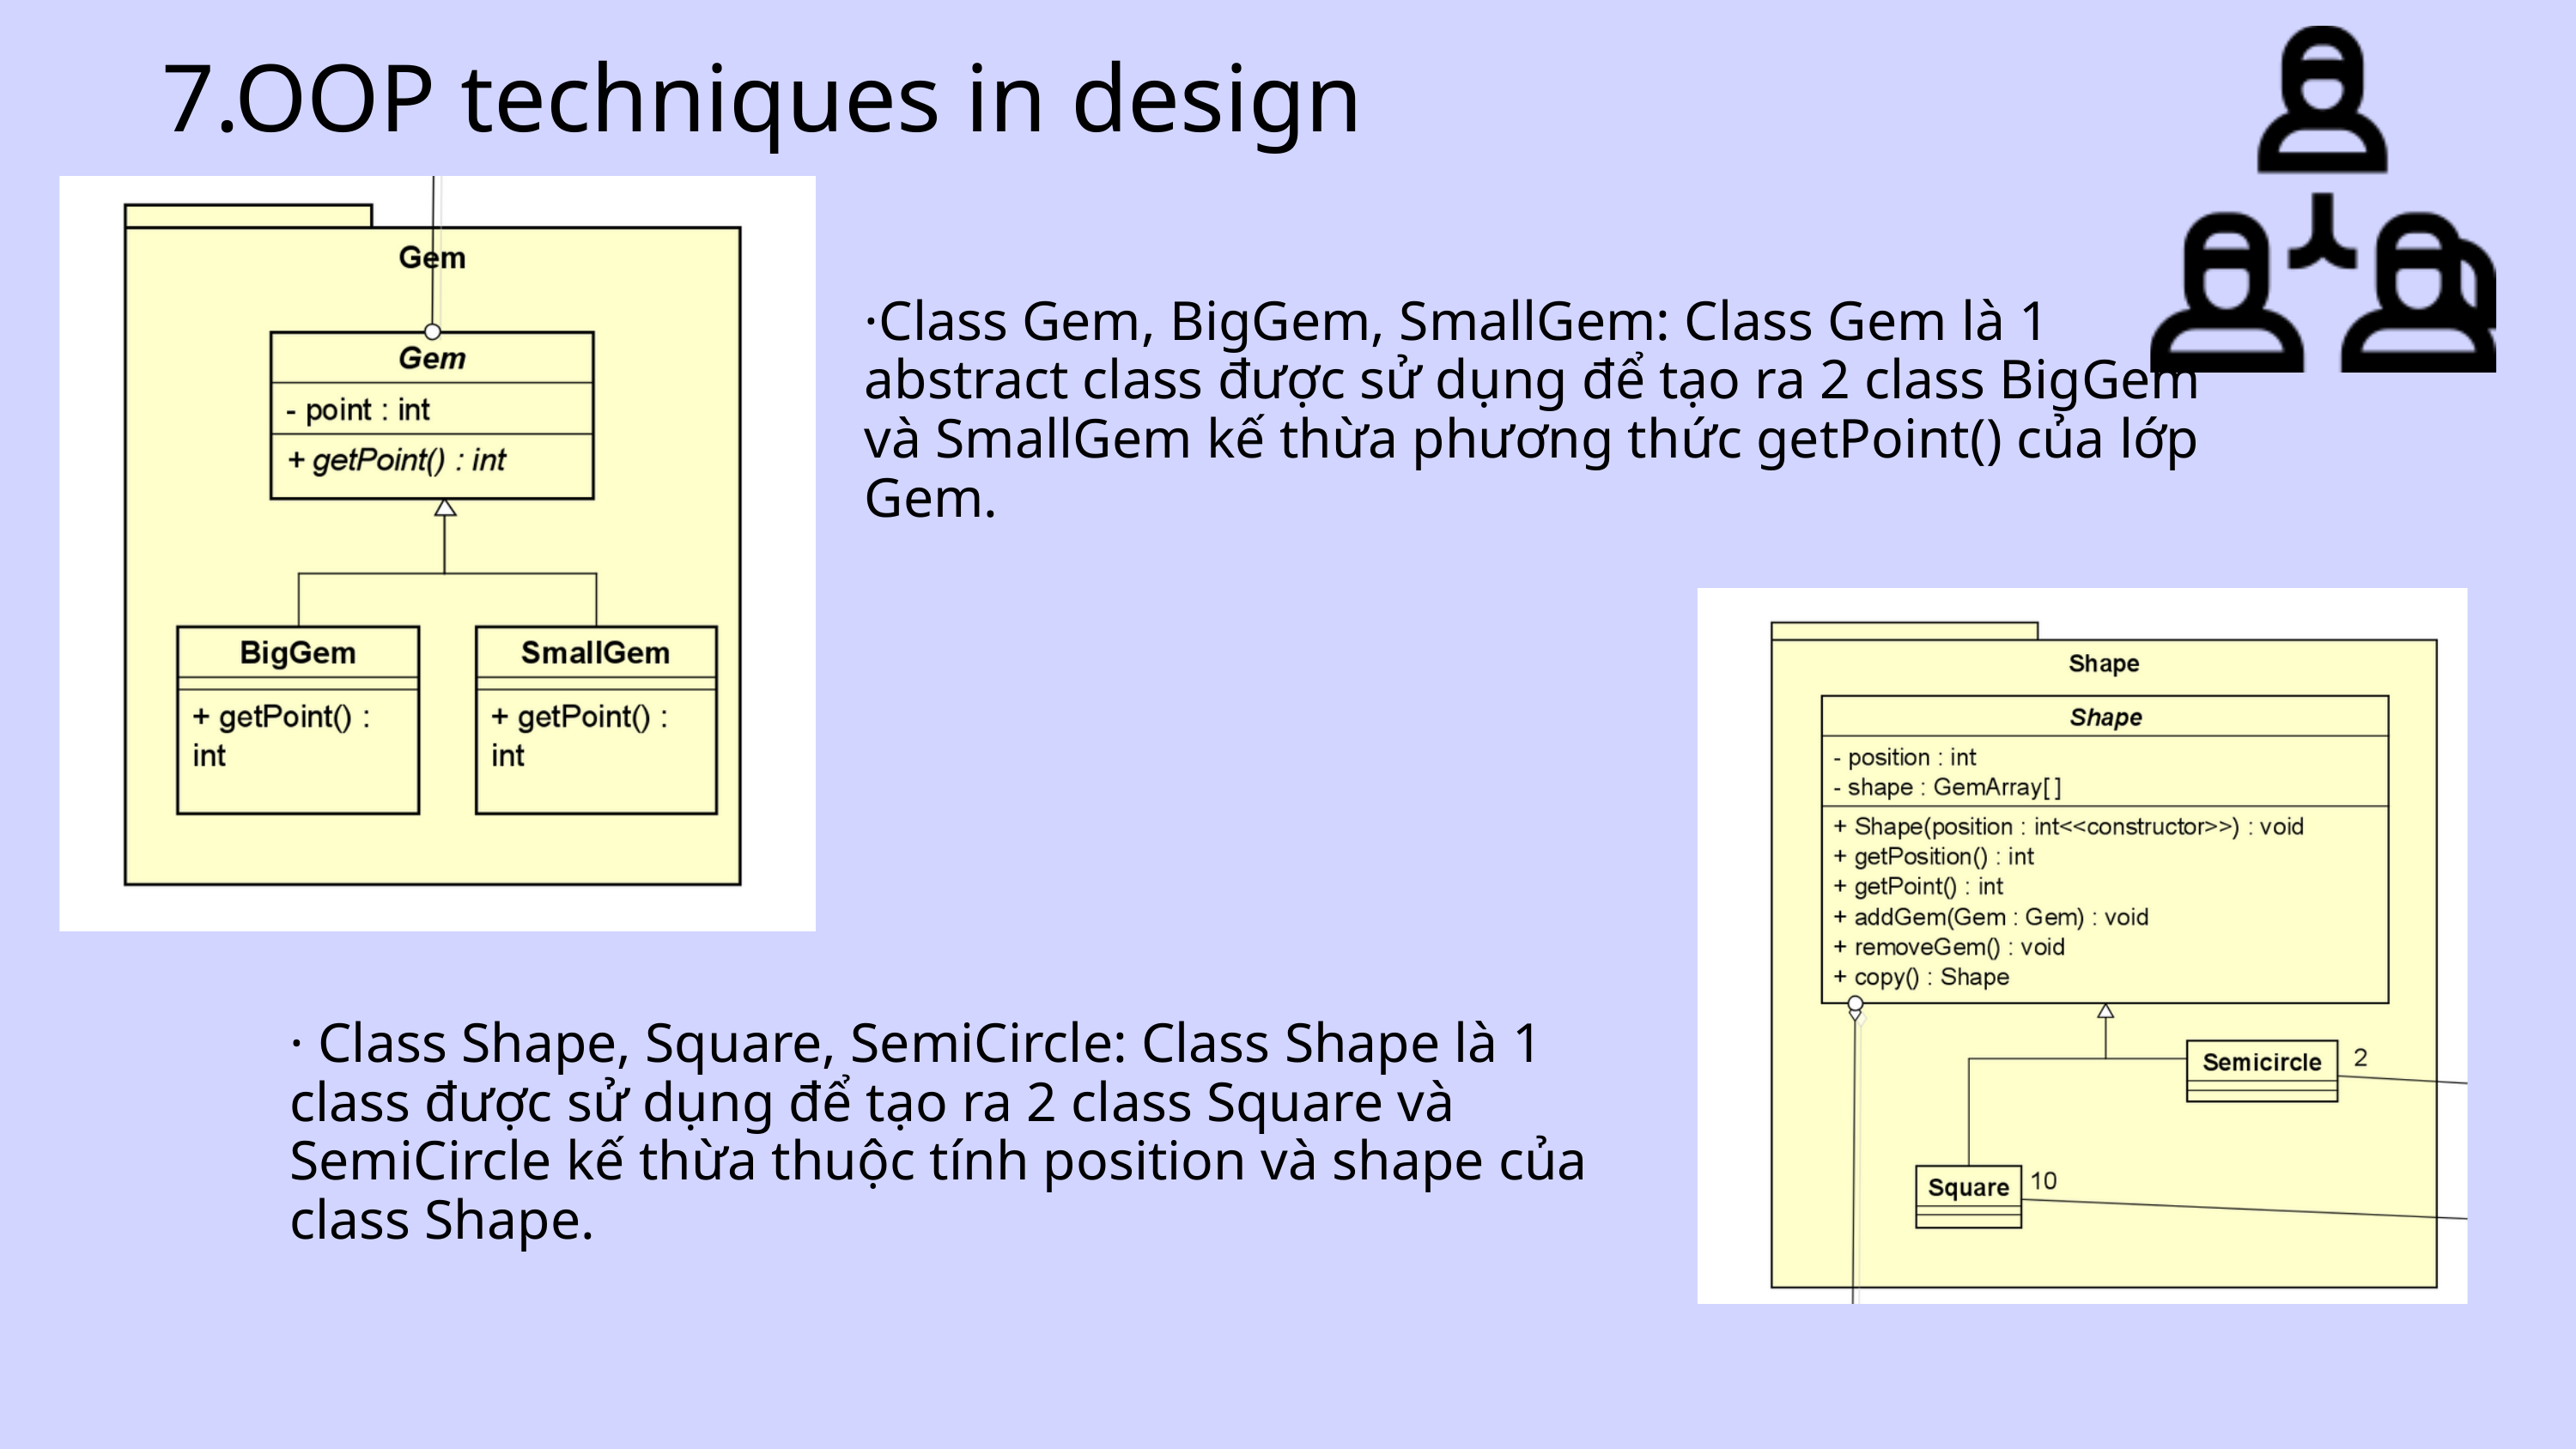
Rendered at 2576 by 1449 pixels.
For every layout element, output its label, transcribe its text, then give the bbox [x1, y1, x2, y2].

text_box [1697, 588, 2468, 1304]
text_box [2150, 26, 2497, 373]
text_box [59, 176, 816, 931]
text_box 7.OOP techniques in design [144, 20, 1382, 150]
text_box ·Class Gem, BigGem, SmallGem: Class Gem là 1 abstract class được sử dụng để tạo ra 2 class BigGem và SmallGem kế thừa phương thức getPoint() của lớp Gem. [864, 291, 2245, 587]
text_box · Class Shape, Square, SemiCircle: Class Shape là 1 class được sử dụng để tạo ra 2 class Square và SemiCircle kế thừa thuộc tính position và shape của class Shape. [289, 1014, 1671, 1309]
